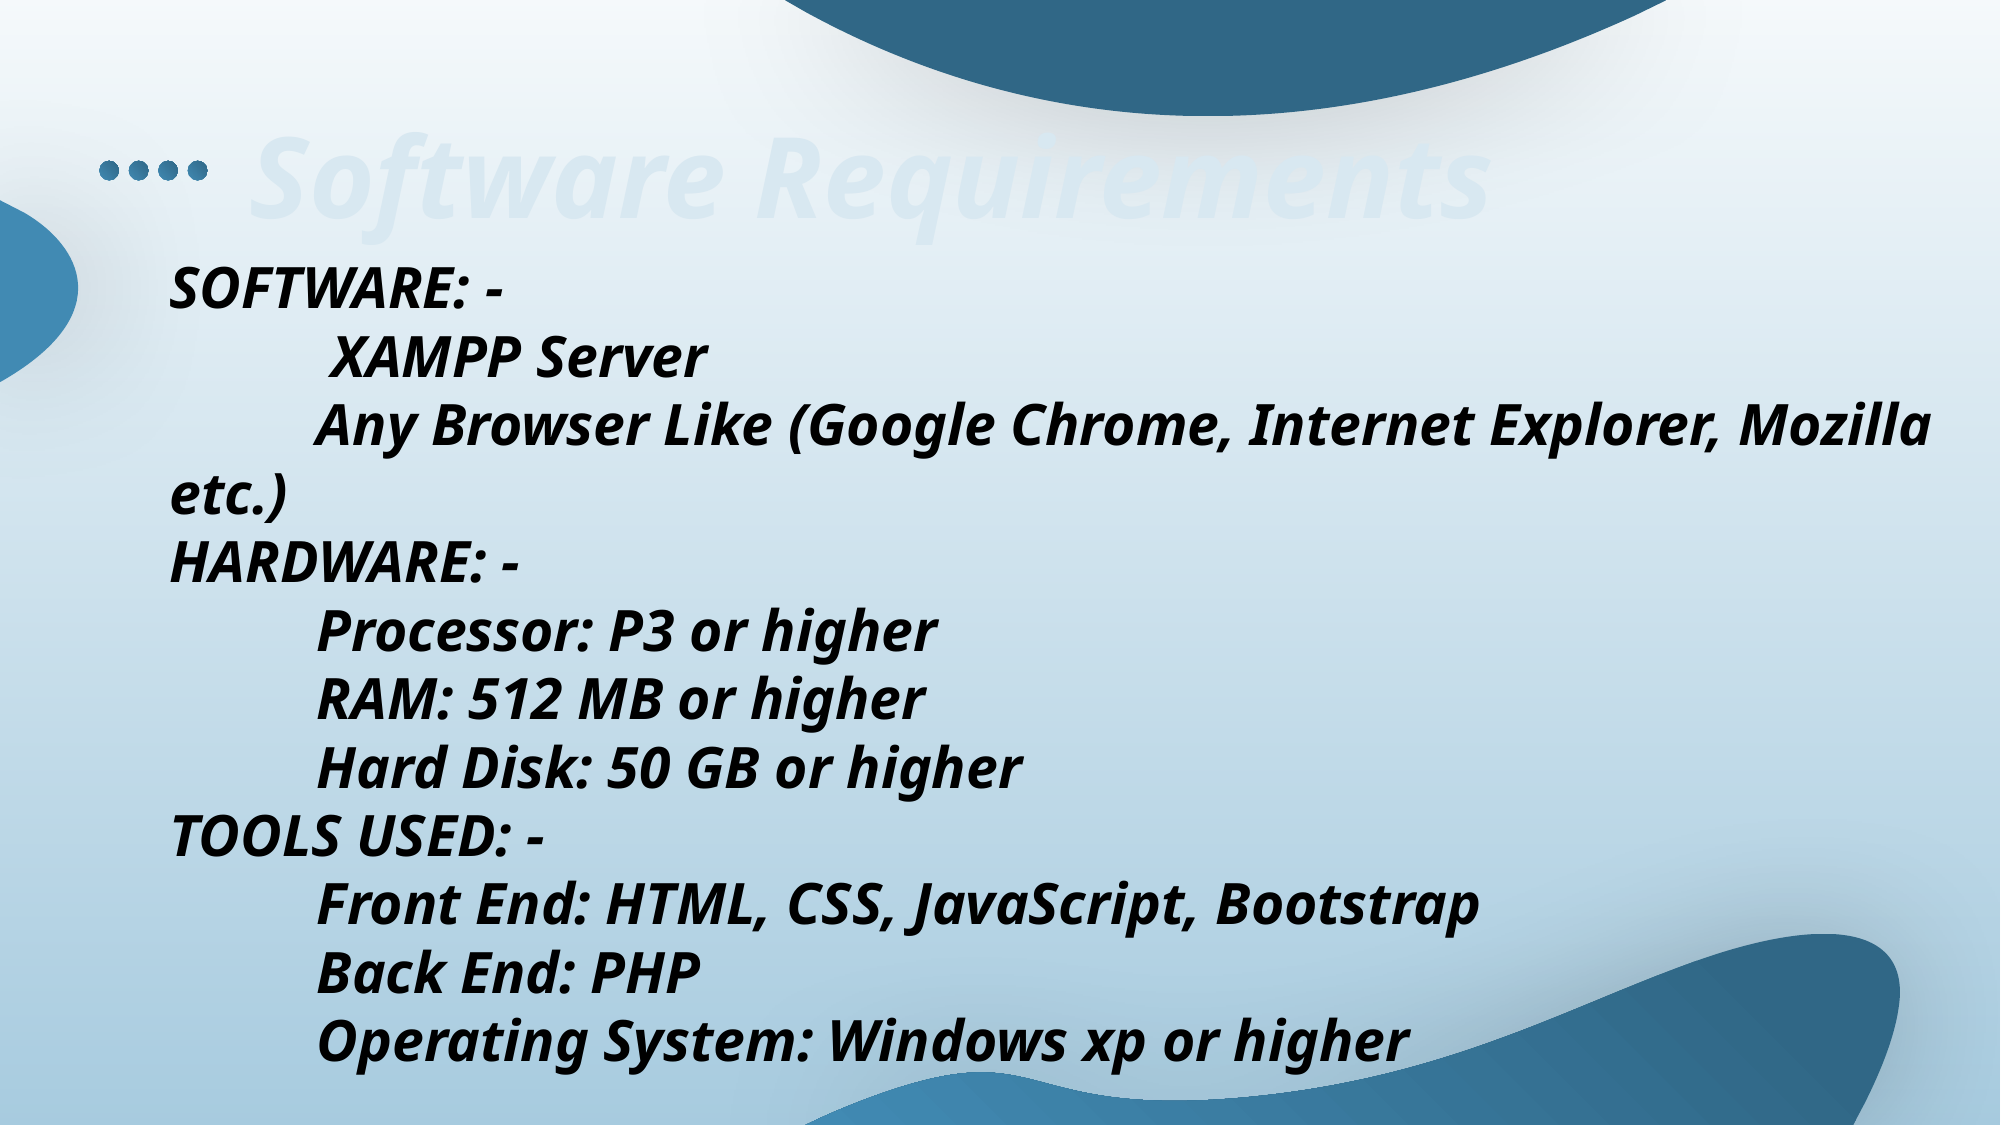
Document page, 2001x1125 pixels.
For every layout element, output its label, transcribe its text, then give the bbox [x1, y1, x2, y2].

title SOFTWARE: - XAMPP Server Any Browser Like (Google Chrome, Internet Explorer, Mozilla etc.) HARDWARE: - Processor: P3 or higher RAM: 512 MB or higher Hard Disk: 50 GB or higher TOOLS USED: - Front End: HTML, CSS, JavaScript, Bootstrap Back End: PHP Operating System: Windows xp or higher [169, 249, 1962, 1076]
text_box Software Requirements [234, 99, 1510, 249]
